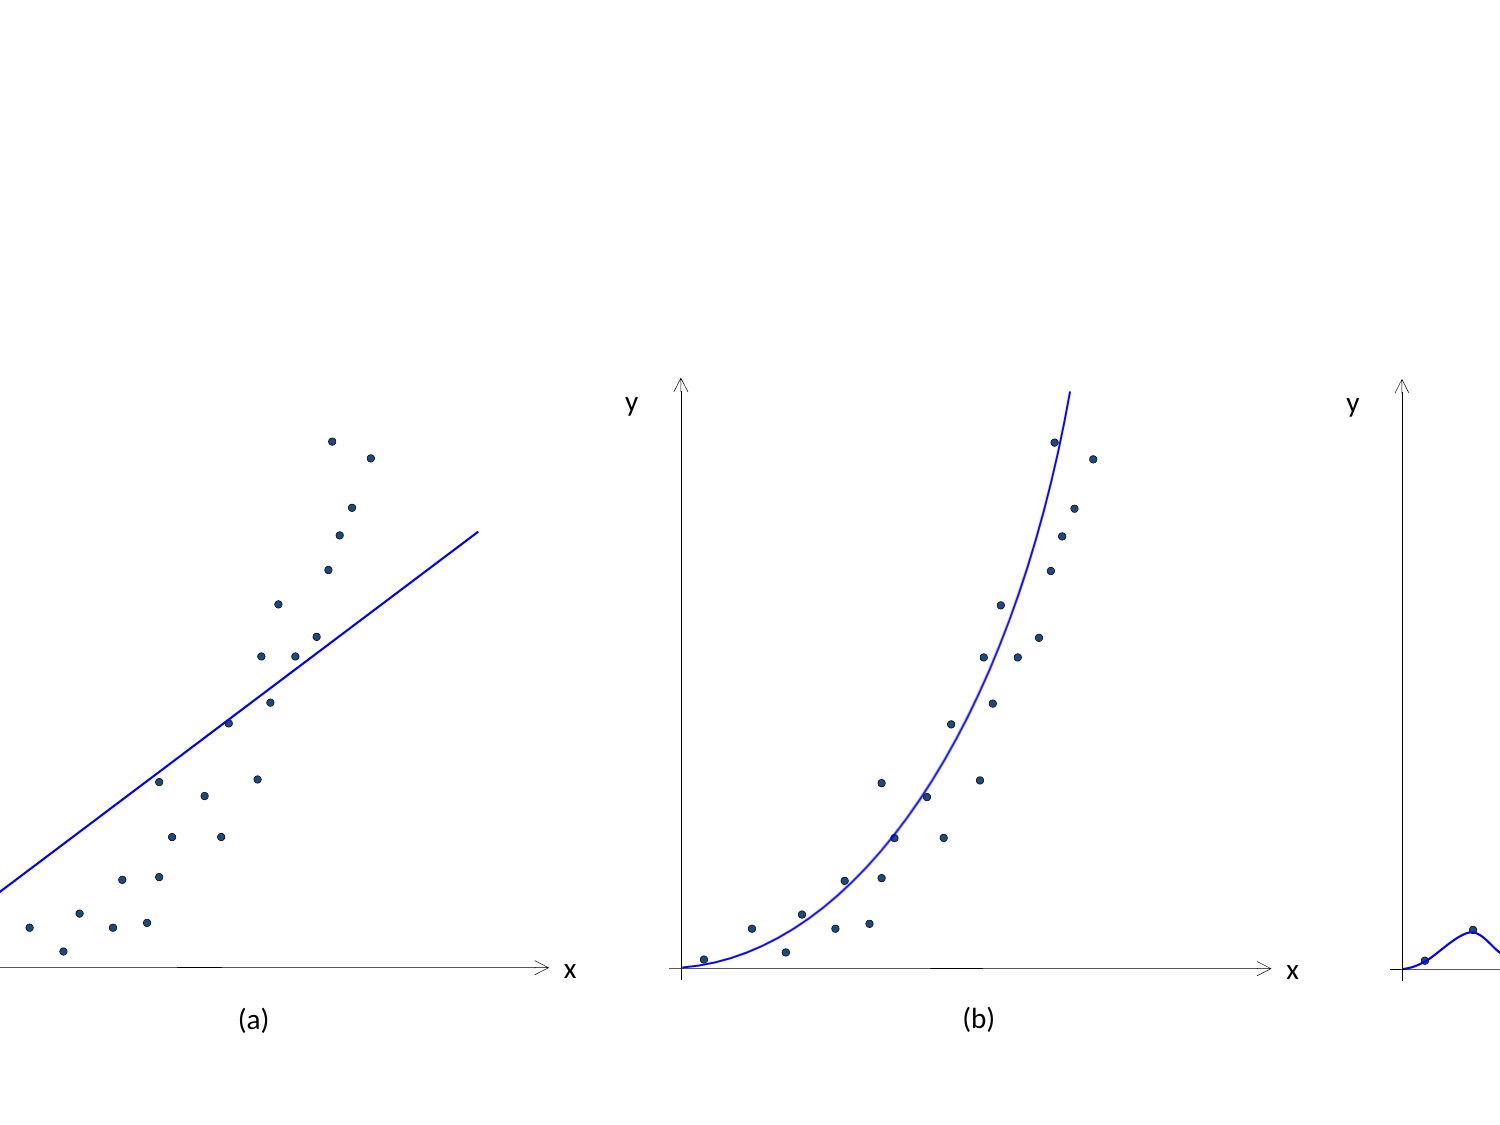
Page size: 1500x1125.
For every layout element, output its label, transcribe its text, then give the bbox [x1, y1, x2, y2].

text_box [1330, 375, 1500, 995]
text_box (a) [223, 1002, 285, 1043]
text_box (b) [947, 1002, 1011, 1042]
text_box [609, 374, 1315, 994]
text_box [0, 373, 593, 993]
